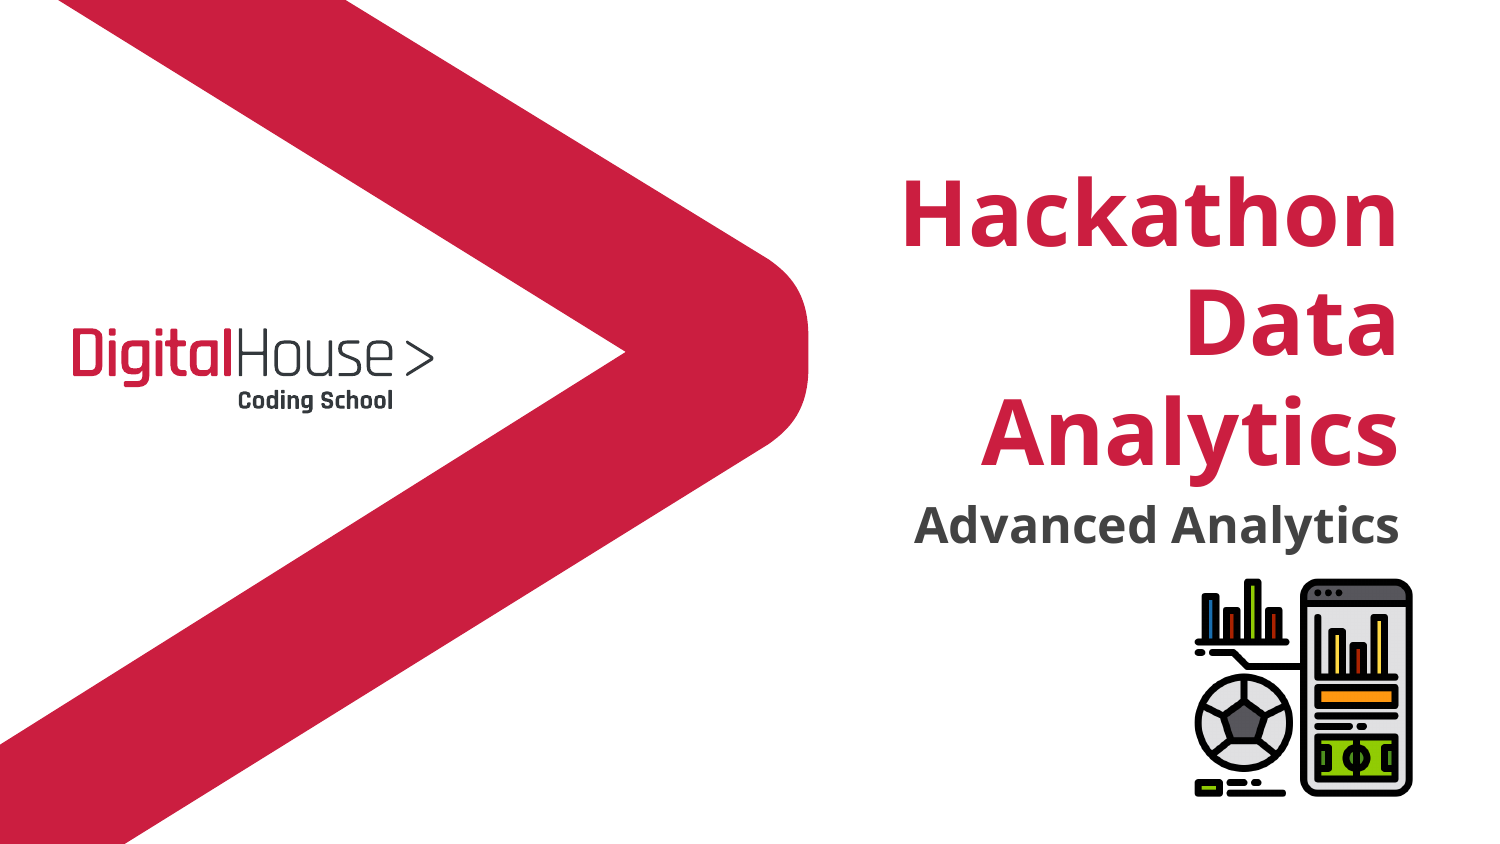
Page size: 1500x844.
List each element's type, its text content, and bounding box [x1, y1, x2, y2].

picture [1191, 575, 1416, 800]
title Advanced Analytics [858, 447, 1416, 608]
subtitle Hackathon Data Analytics [796, 225, 1416, 414]
